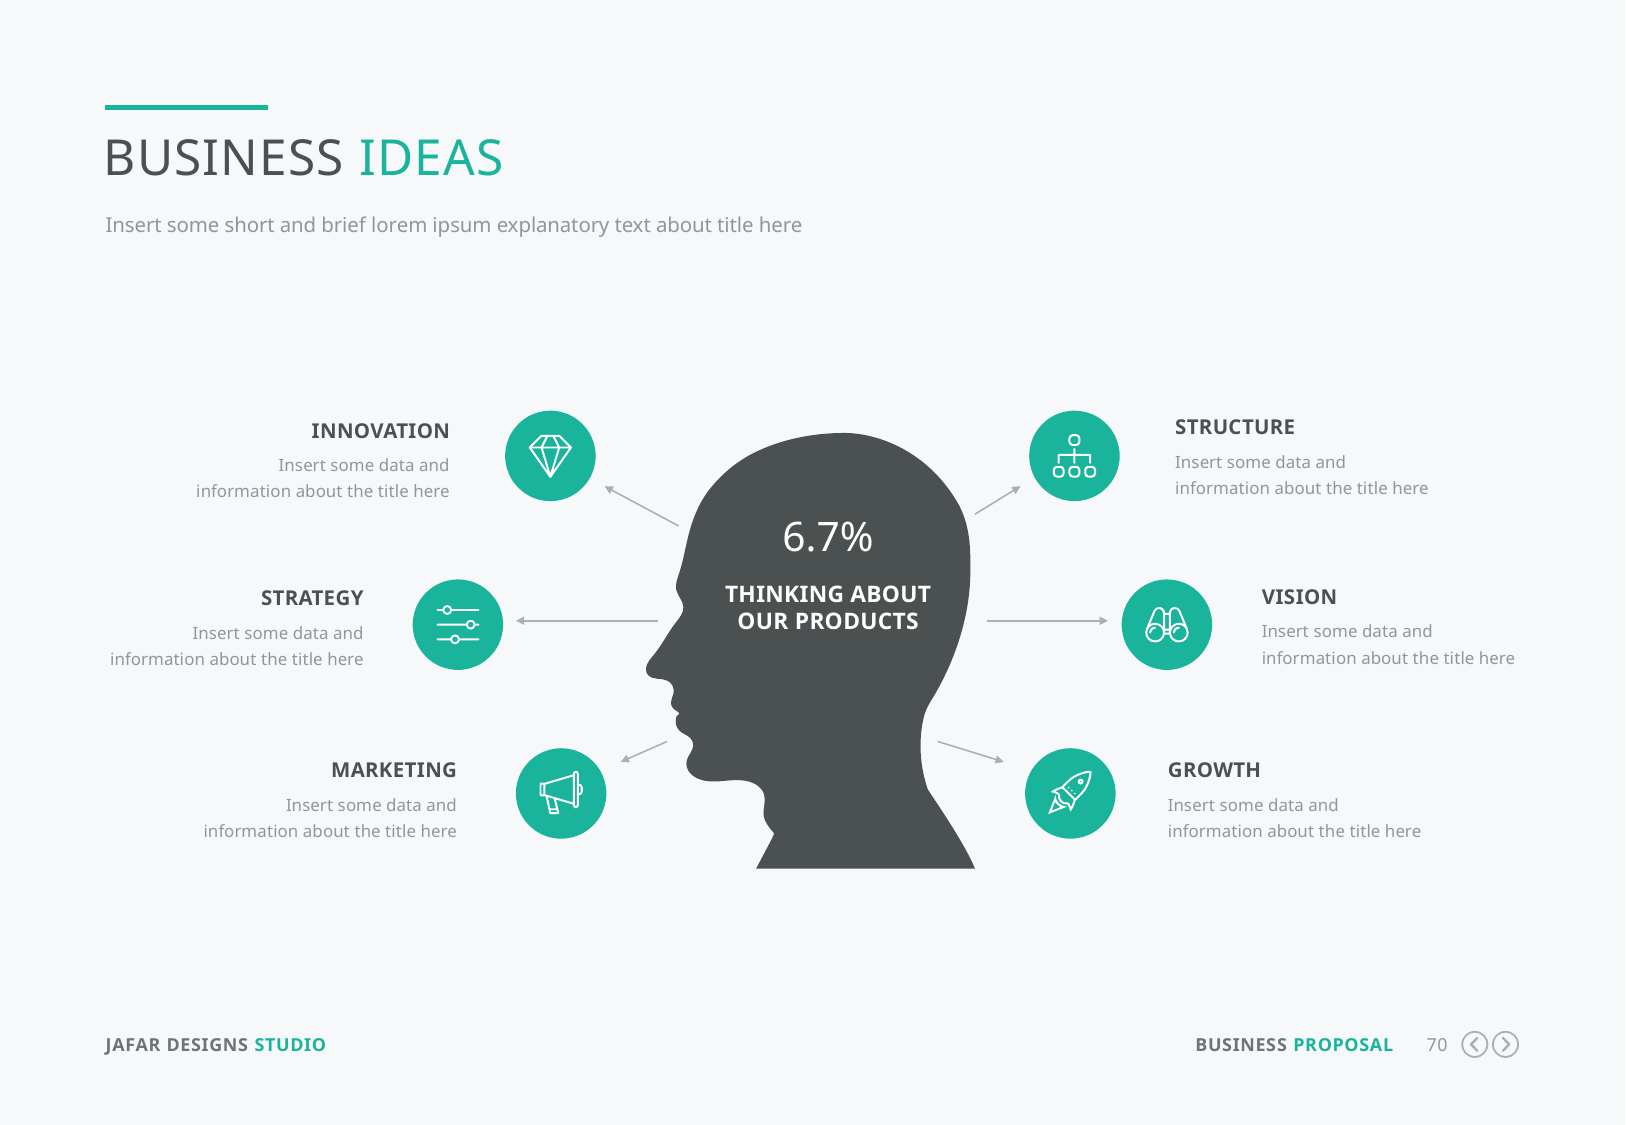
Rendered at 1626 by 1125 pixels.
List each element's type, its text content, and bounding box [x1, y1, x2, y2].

text_box [646, 432, 975, 869]
text_box Thinking about our products [714, 579, 942, 634]
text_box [974, 486, 1021, 515]
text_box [1029, 410, 1120, 502]
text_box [1167, 757, 1424, 842]
list Insert some short and brief lorem ipsum explanatory text about title here [105, 209, 1519, 241]
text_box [515, 748, 607, 839]
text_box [201, 757, 458, 842]
text_box 6.7% [714, 511, 942, 560]
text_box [1175, 414, 1431, 499]
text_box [1261, 584, 1518, 669]
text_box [937, 741, 1004, 762]
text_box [194, 417, 450, 503]
list Business ideas [103, 125, 1518, 188]
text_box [412, 579, 504, 670]
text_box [604, 486, 679, 526]
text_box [1025, 748, 1116, 839]
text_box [108, 585, 364, 670]
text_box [620, 741, 667, 762]
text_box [1121, 579, 1213, 670]
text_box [505, 410, 596, 502]
